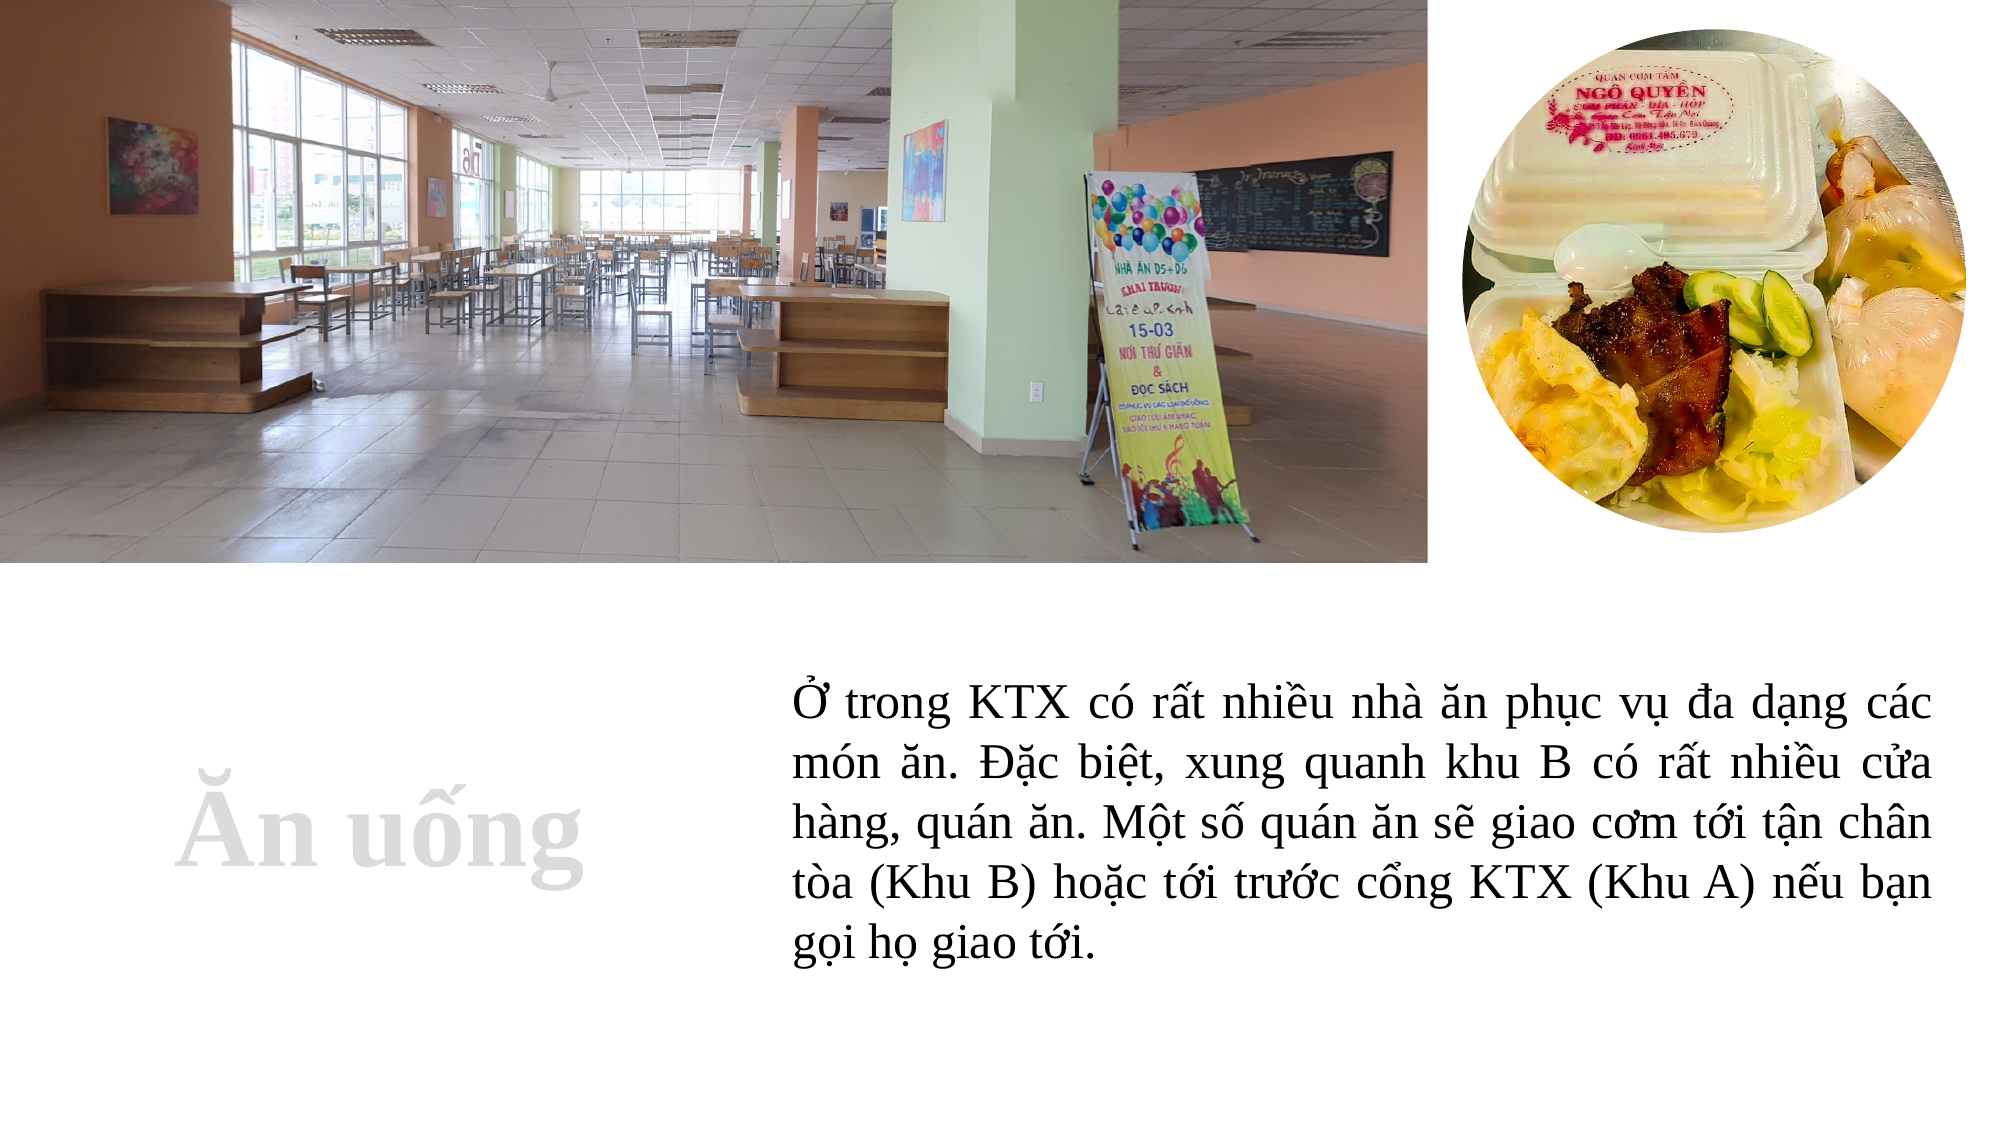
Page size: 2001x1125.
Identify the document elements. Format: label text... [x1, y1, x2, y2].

picture [1462, 29, 1967, 533]
text_box Ăn uống [159, 746, 777, 897]
text_box Ở trong KTX có rất nhiều nhà ăn phục vụ đa dạng các món ăn. Đặc biệt, xung quanh khu B có rất nhiều cửa hàng, quán ăn. Một số quán ăn sẽ giao cơm tới tận chân tòa (Khu B) hoặc tới trước cổng KTX (Khu A) nếu bạn gọi họ giao tới. [777, 661, 1949, 977]
picture [0, 0, 1428, 563]
